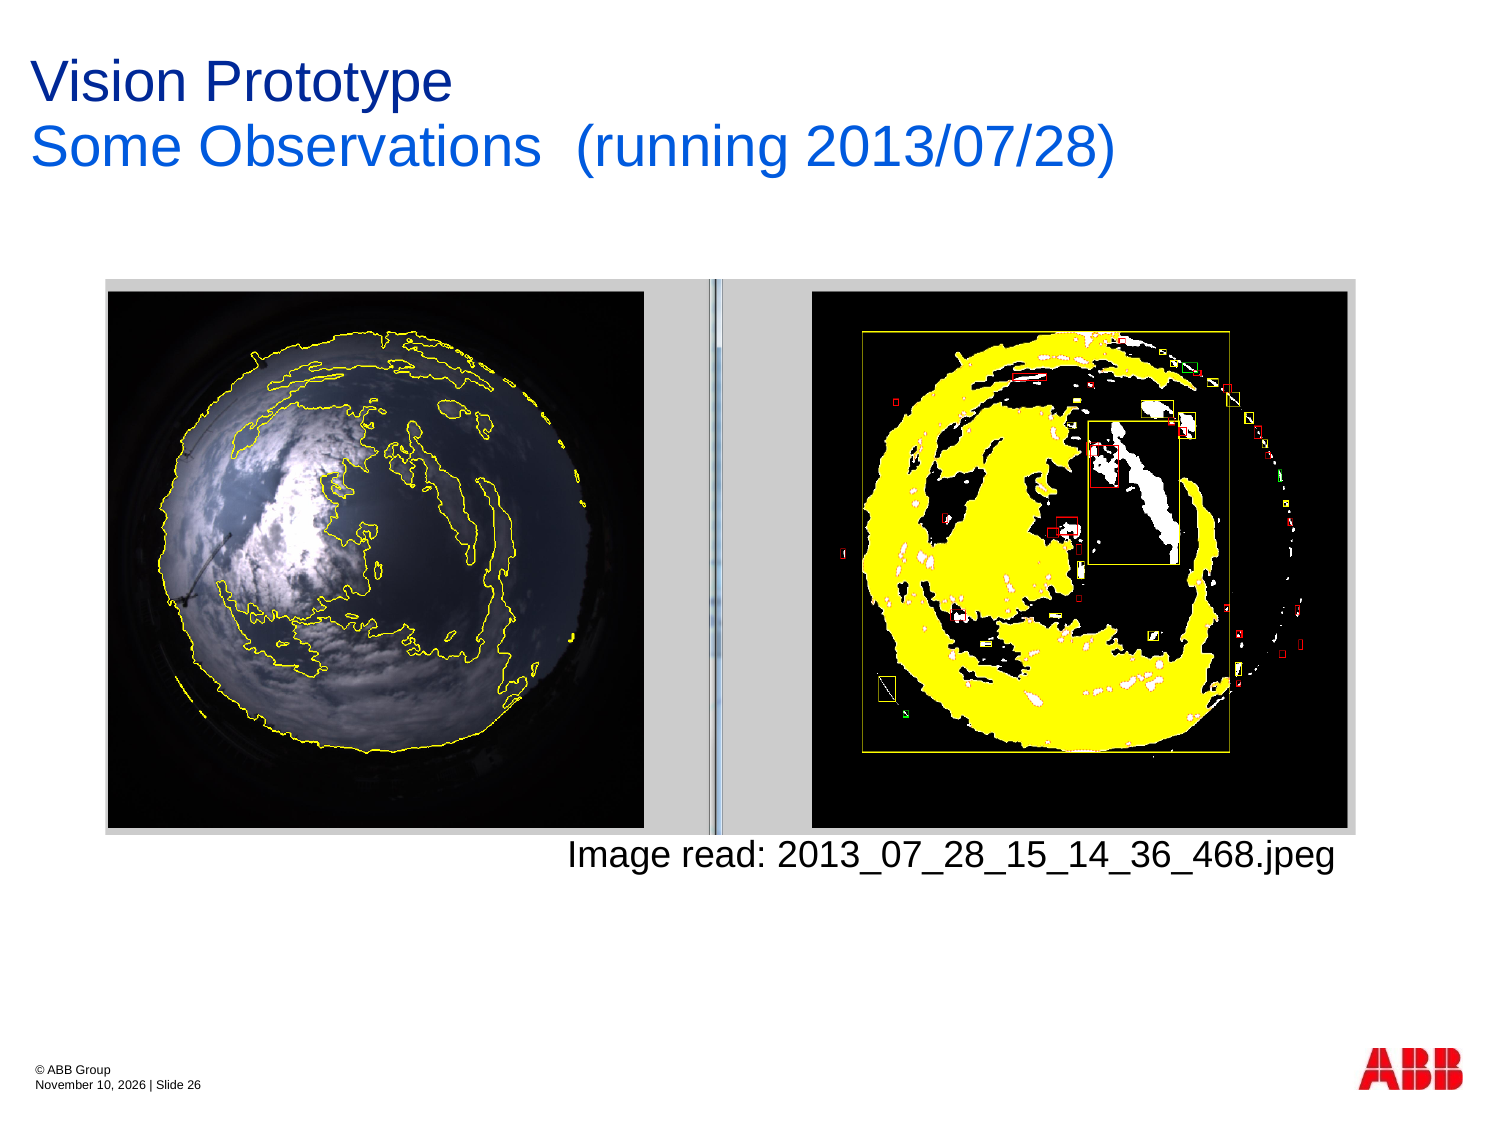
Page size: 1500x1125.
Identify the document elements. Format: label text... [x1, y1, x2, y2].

picture [105, 279, 1356, 835]
list Some Observations (running 2013/07/28) [0, 108, 1500, 185]
title Vision Prototype [0, 0, 1500, 108]
list Image read: 2013_07_28_15_14_36_468.jpeg [567, 842, 1356, 882]
picture [1352, 1048, 1463, 1090]
